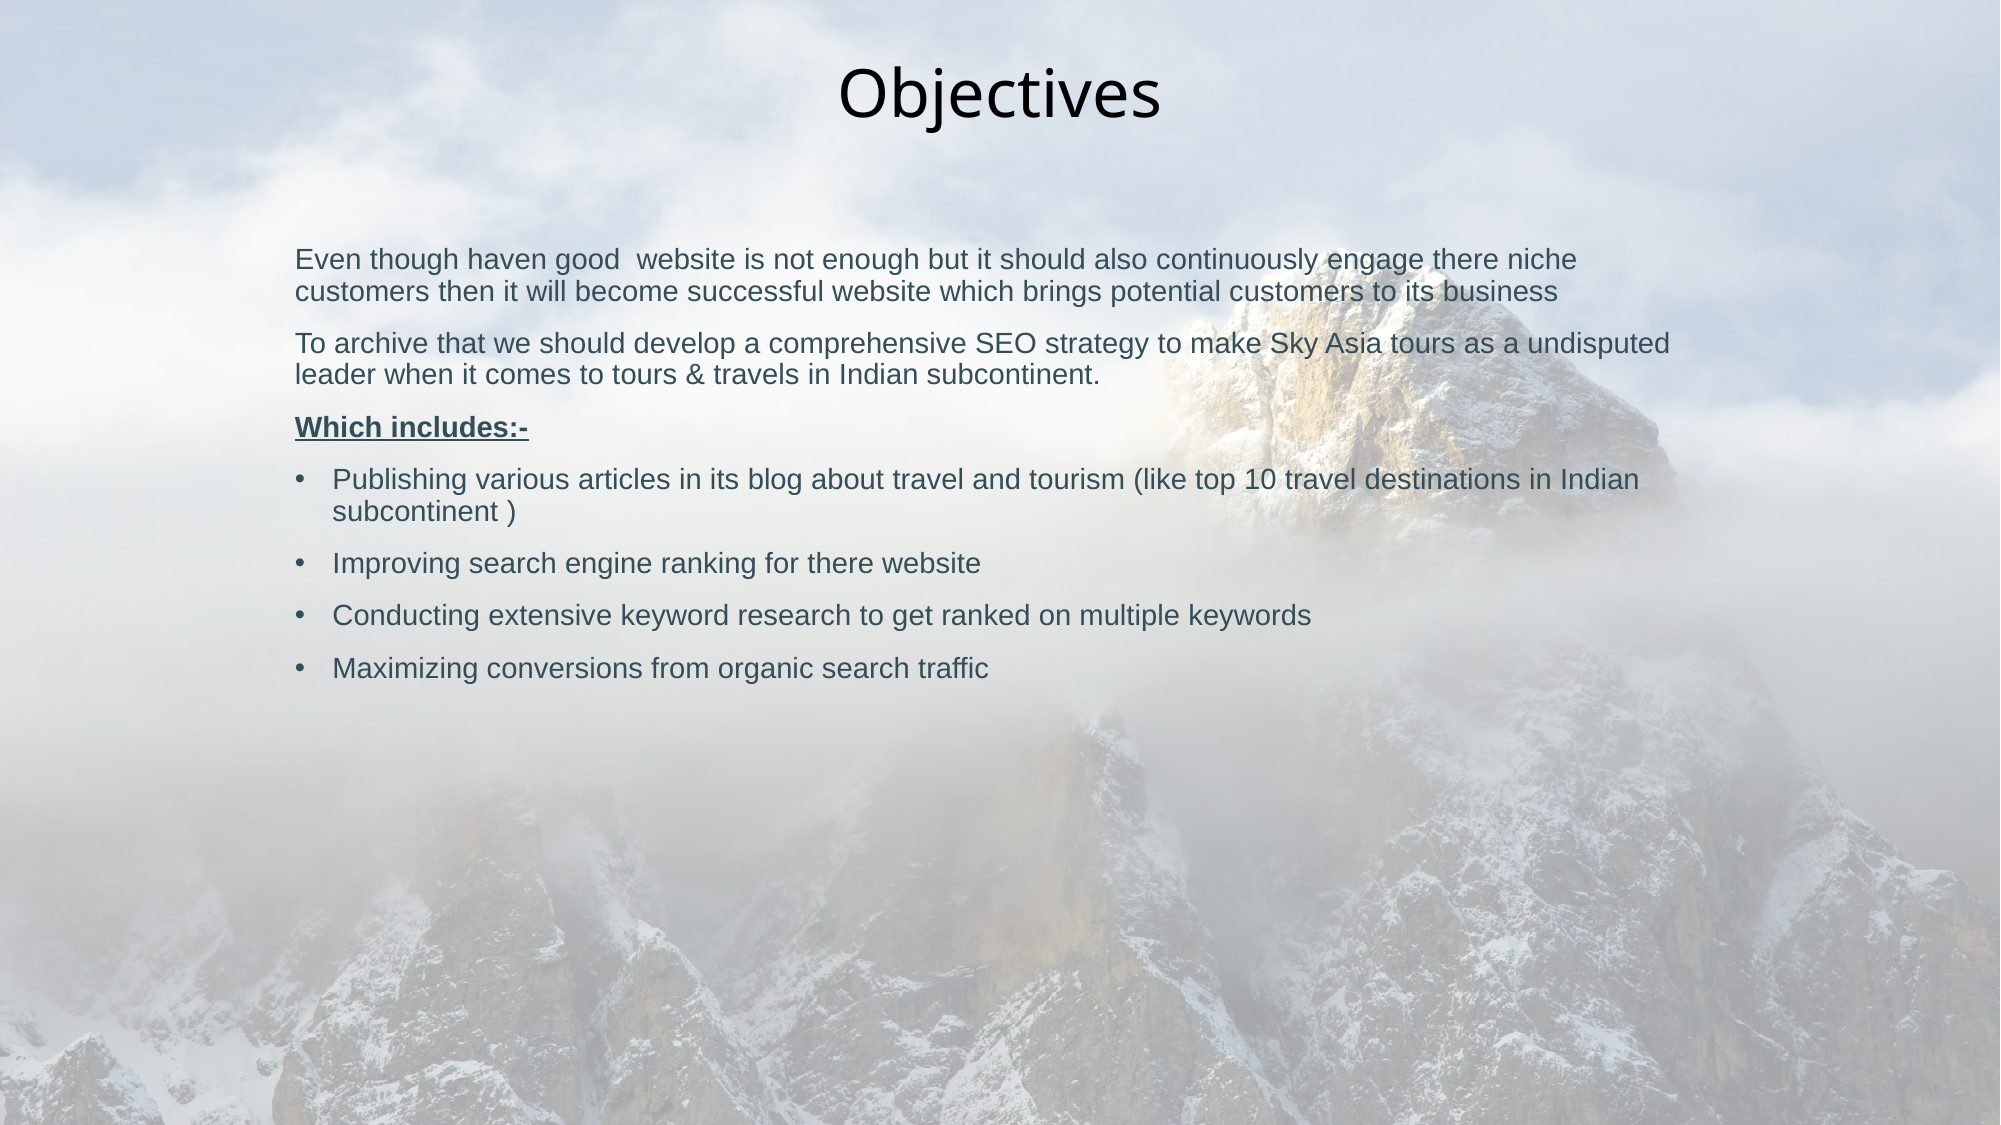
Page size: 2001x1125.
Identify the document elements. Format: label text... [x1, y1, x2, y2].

title Objectives [69, 59, 1930, 213]
list Even though haven good website is not enough but it should also continuously engage there niche customers then it will become successful website which brings potential customers to its business To archive that we should develop a comprehensive SEO strategy to make Sky Asia tours as a undisputed leader when it comes to tours & travels in Indian subcontinent. Which includes:- Publishing various articles in its blog about travel and tourism (like top 10 travel destinations in Indian subcontinent ) Improving search engine ranking for there website Conducting extensive keyword research to get ranked on multiple keywords Maximizing conversions from organic search traffic [294, 244, 1706, 881]
